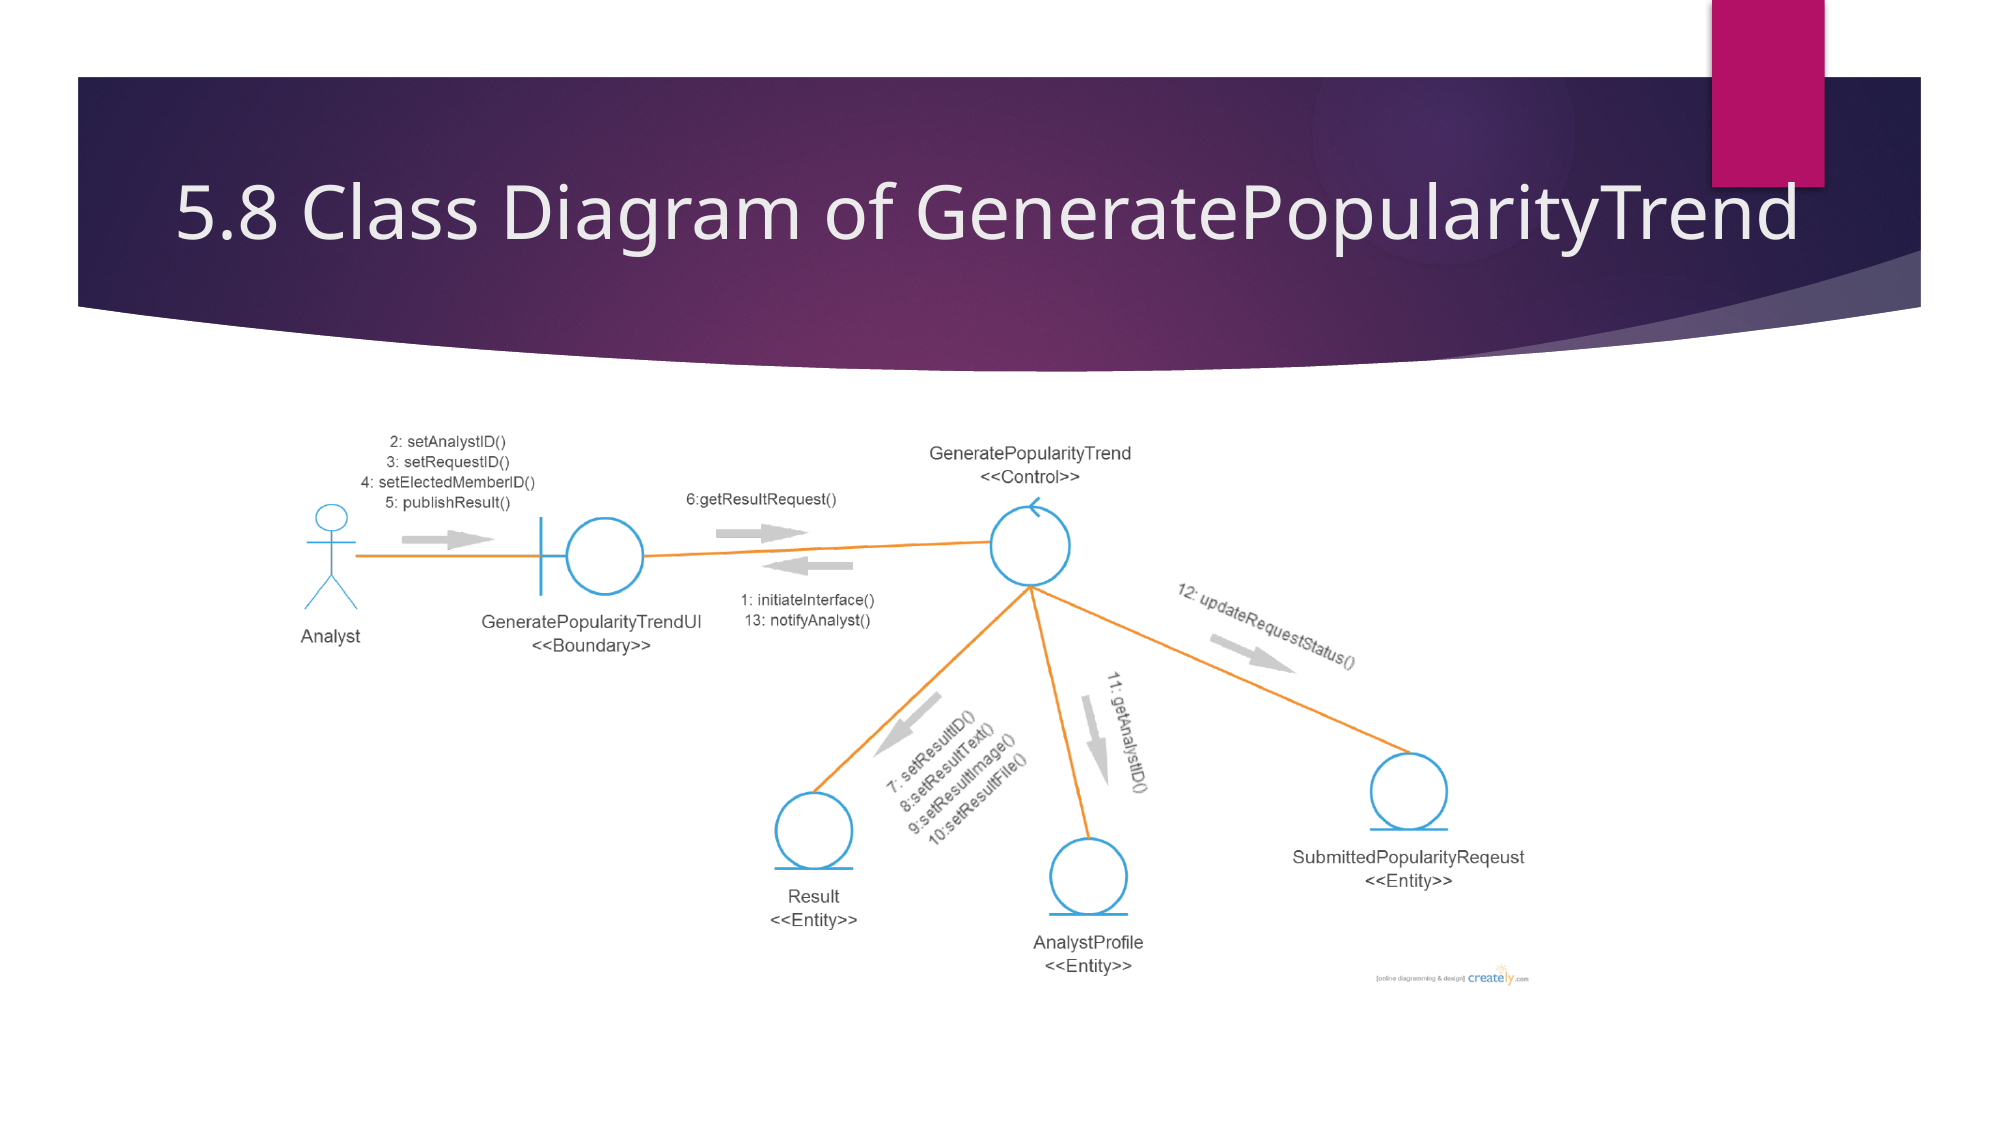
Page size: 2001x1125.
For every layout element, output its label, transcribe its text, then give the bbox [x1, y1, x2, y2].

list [294, 426, 1533, 988]
title 5.8 Class Diagram of GeneratePopularityTrend [159, 151, 1898, 268]
